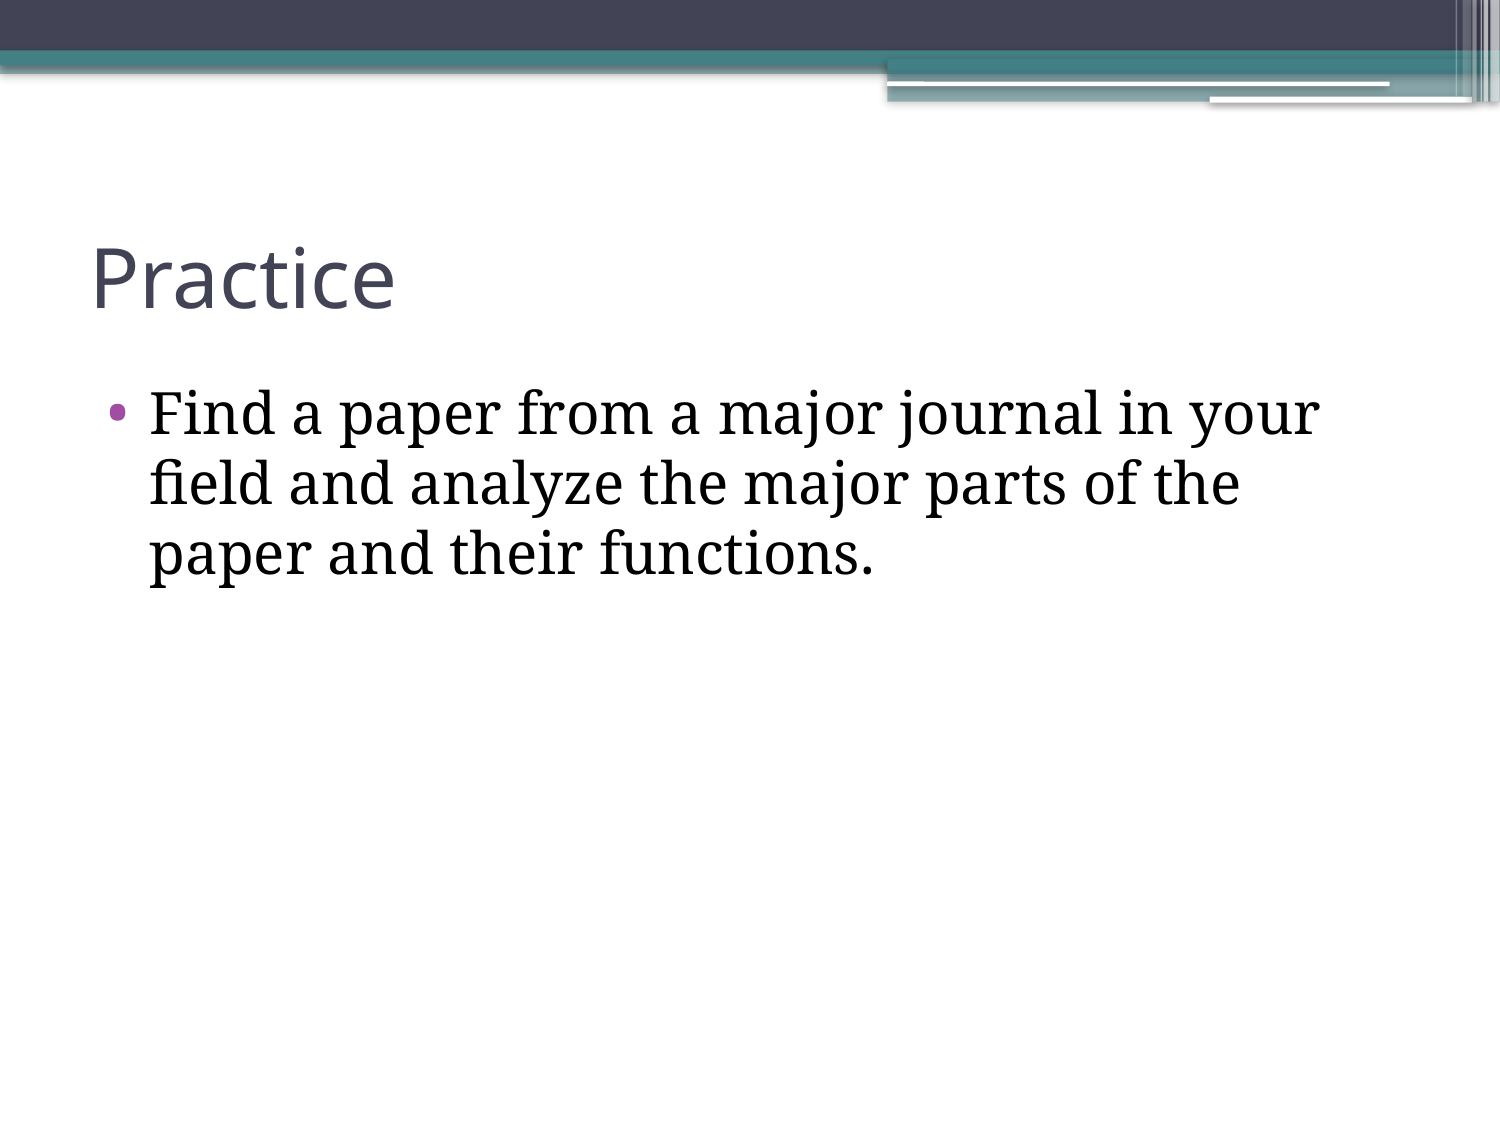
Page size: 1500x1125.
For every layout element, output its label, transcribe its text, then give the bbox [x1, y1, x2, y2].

title Practice [75, 187, 1425, 363]
list Find a paper from a major journal in your field and analyze the major parts of the paper and their functions. [75, 368, 1425, 1079]
